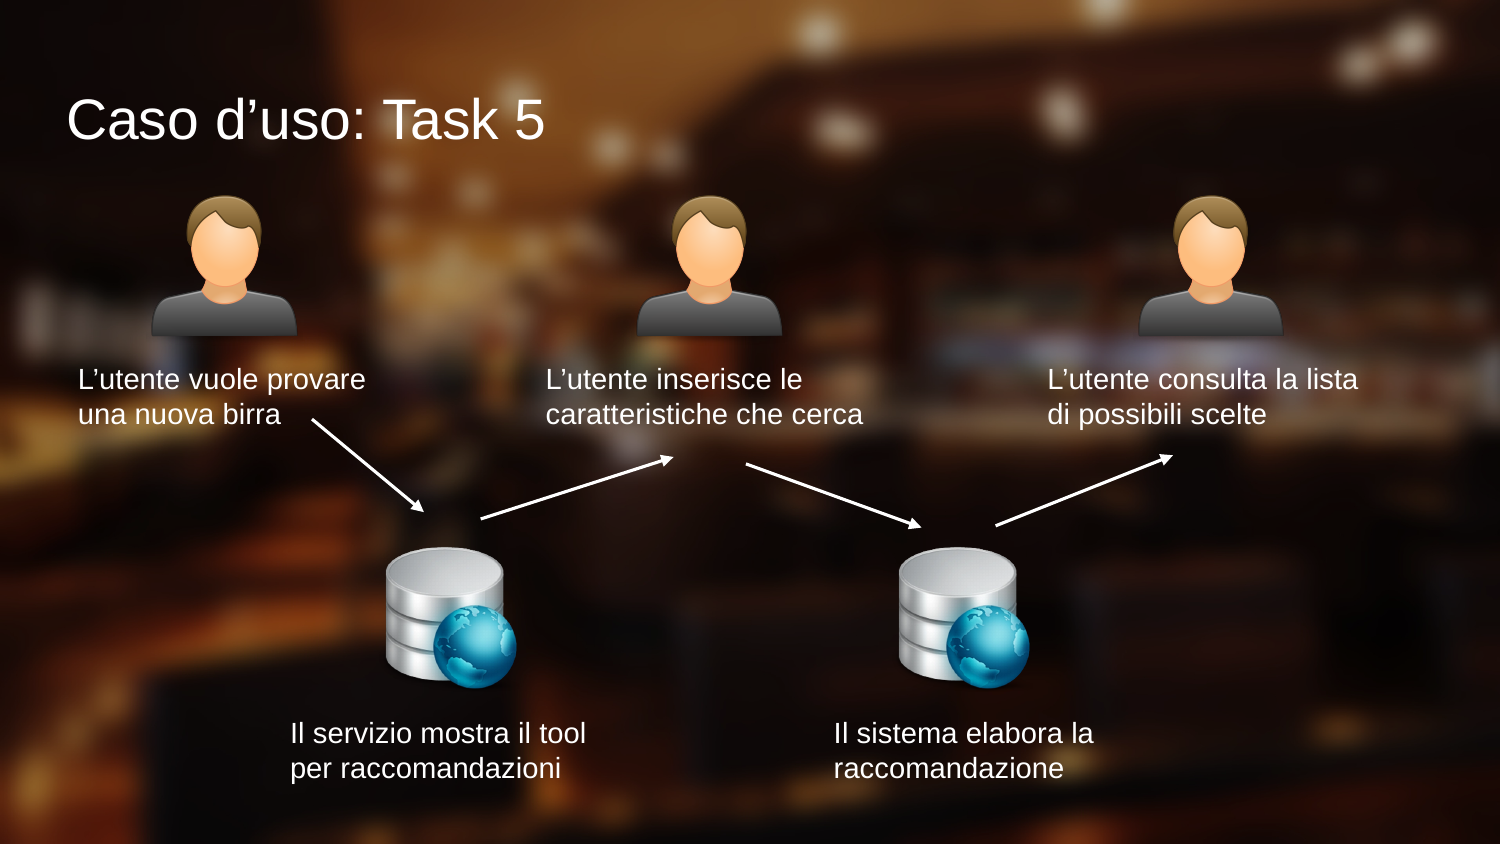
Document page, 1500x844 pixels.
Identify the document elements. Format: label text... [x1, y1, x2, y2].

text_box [995, 454, 1174, 527]
text_box L’utente inserisce le caratteristiche che cerca [530, 345, 888, 447]
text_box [311, 418, 425, 513]
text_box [480, 456, 674, 520]
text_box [745, 463, 922, 528]
title Caso d’uso: Task 5 [51, 72, 1449, 167]
text_box L’utente vuole provare una nuova birra [62, 345, 387, 447]
text_box Il servizio mostra il tool per raccomandazioni [274, 699, 615, 800]
text_box Il sistema elabora la raccomandazione [818, 699, 1159, 800]
picture [0, 0, 1500, 844]
text_box L’utente consulta la lista di possibili scelte [1032, 345, 1390, 447]
